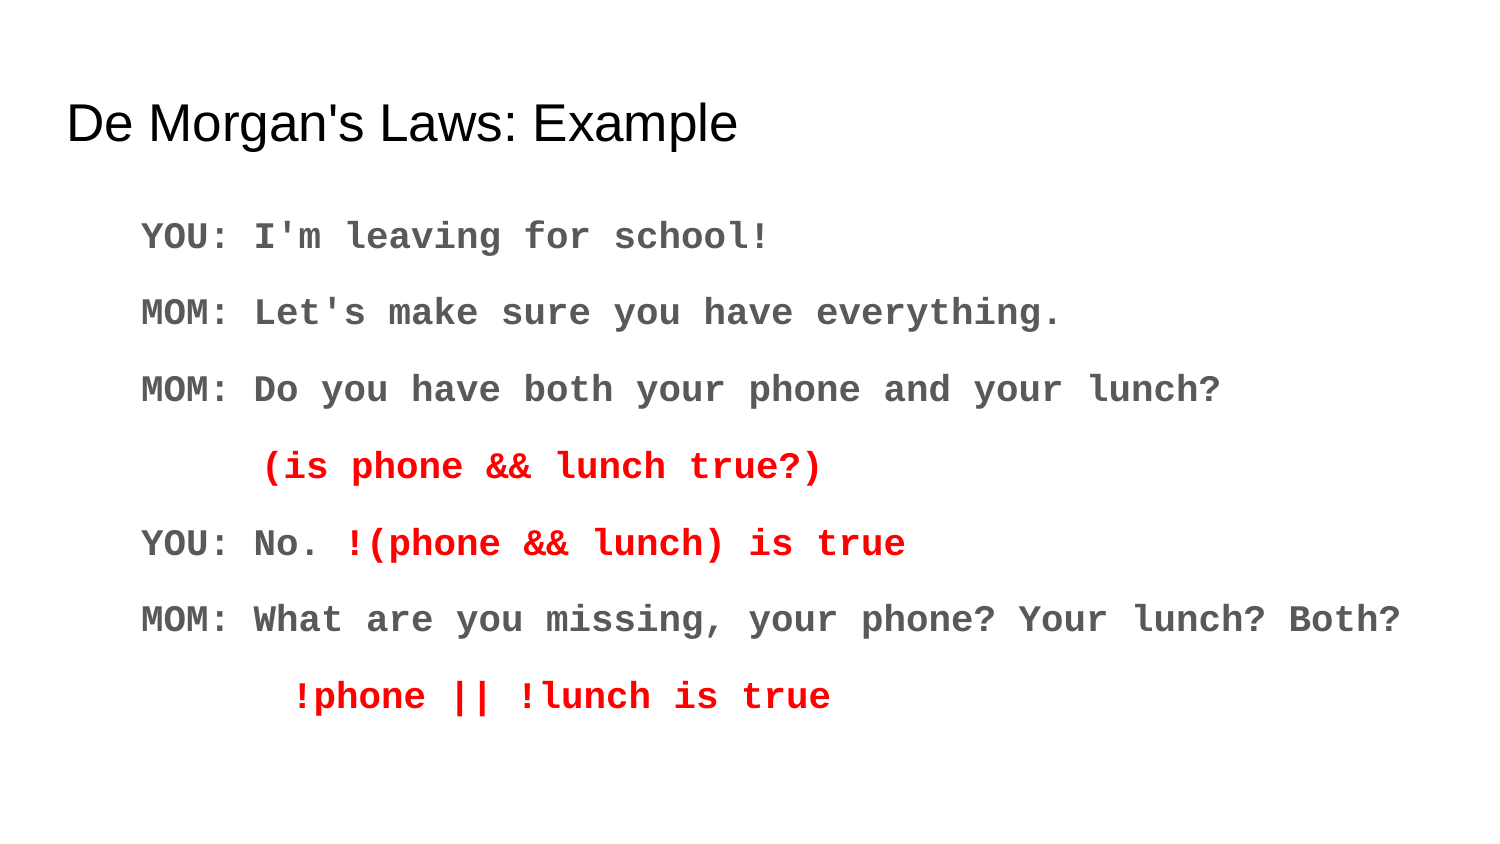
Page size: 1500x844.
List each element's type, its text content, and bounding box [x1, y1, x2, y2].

title De Morgan's Laws: Example [51, 72, 1449, 167]
list YOU: I'm leaving for school! MOM: Let's make sure you have everything. MOM: Do you have both your phone and your lunch? (is phone && lunch true?) YOU: No. !(phone && lunch) is true MOM: What are you missing, your phone? Your lunch? Both? !phone || !lunch is true [51, 189, 1449, 750]
